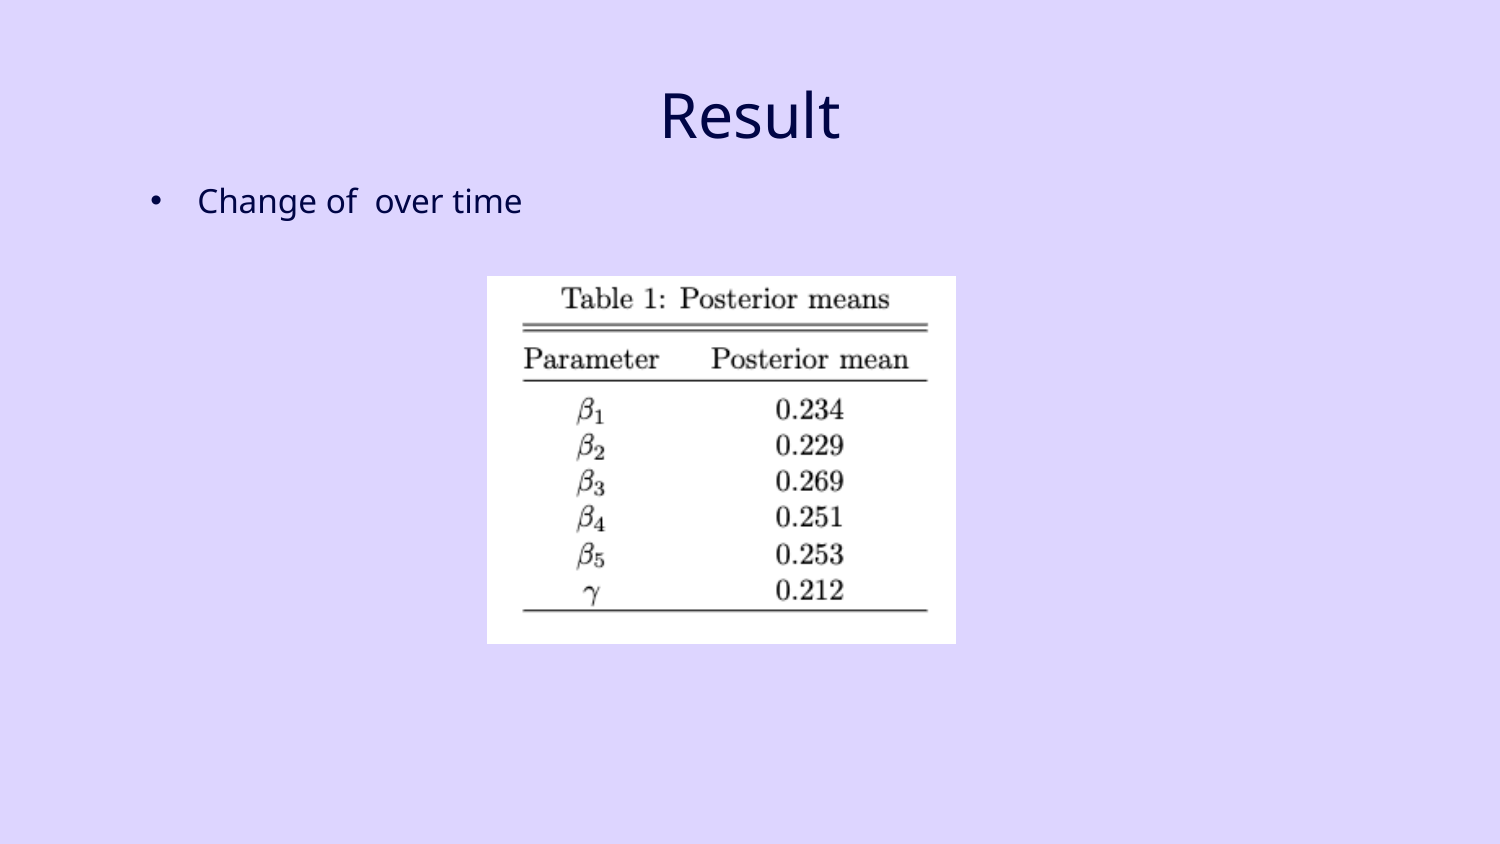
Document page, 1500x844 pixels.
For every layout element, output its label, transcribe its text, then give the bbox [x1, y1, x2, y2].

title Result [130, 61, 1370, 142]
picture [487, 276, 956, 645]
